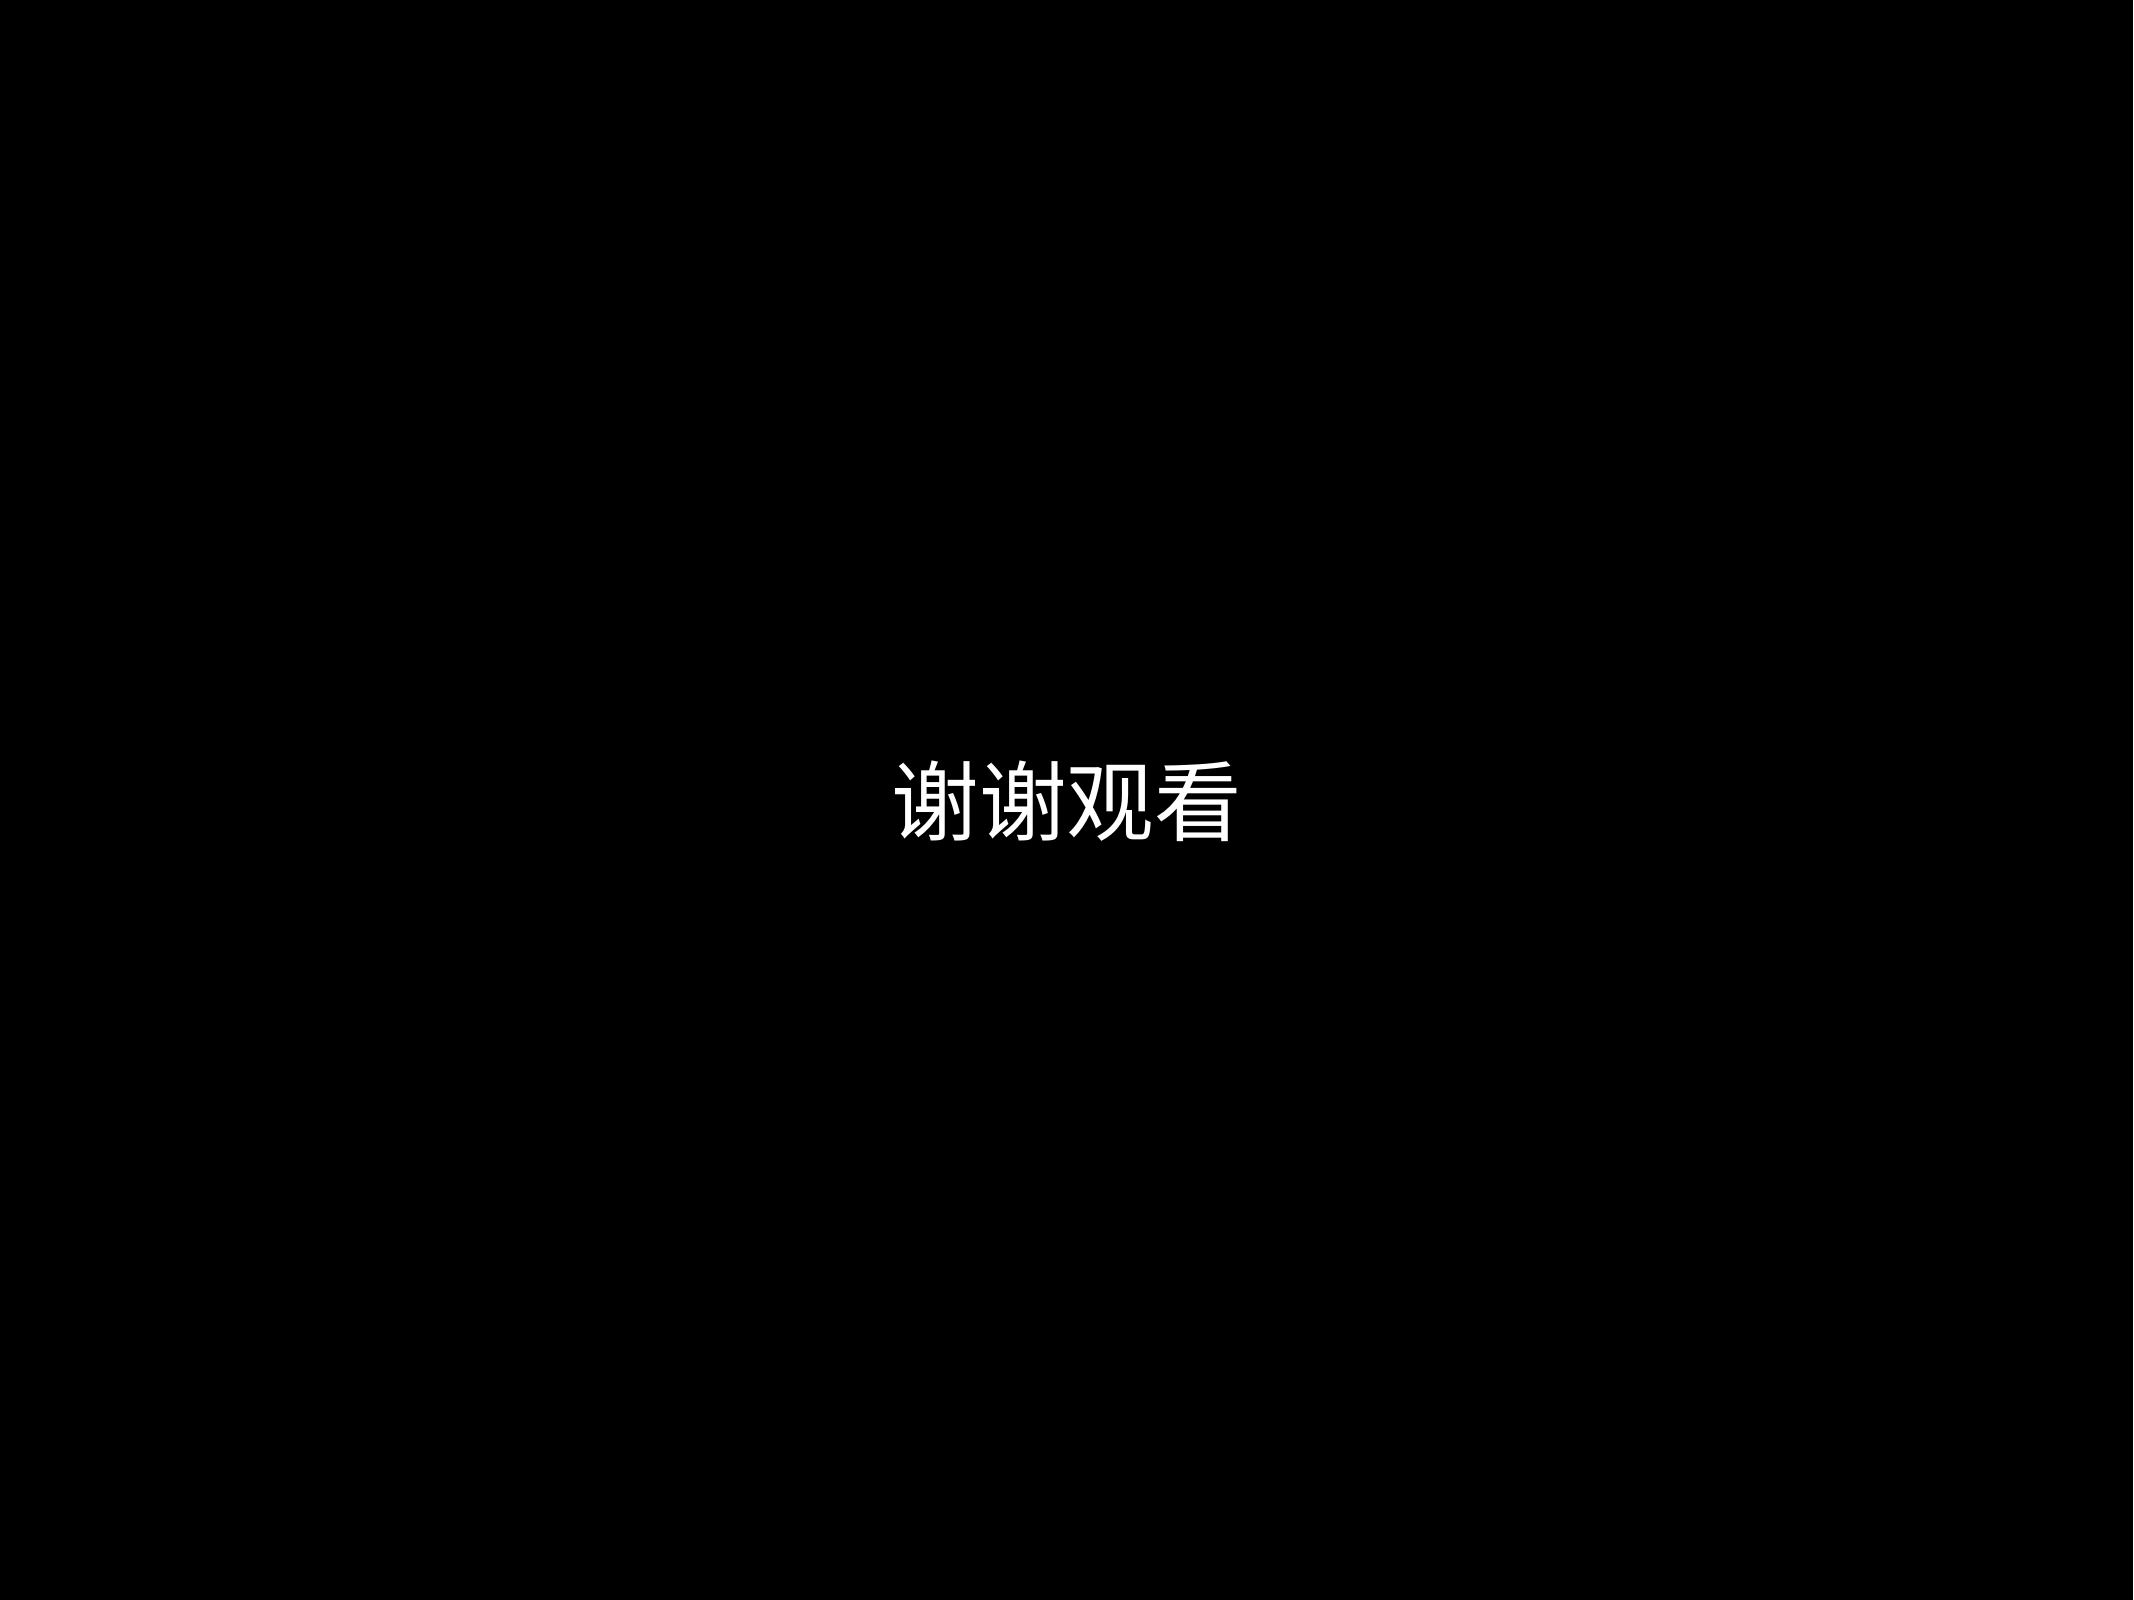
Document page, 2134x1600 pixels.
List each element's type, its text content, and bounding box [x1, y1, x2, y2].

text_box 谢谢观看 [883, 739, 1251, 861]
